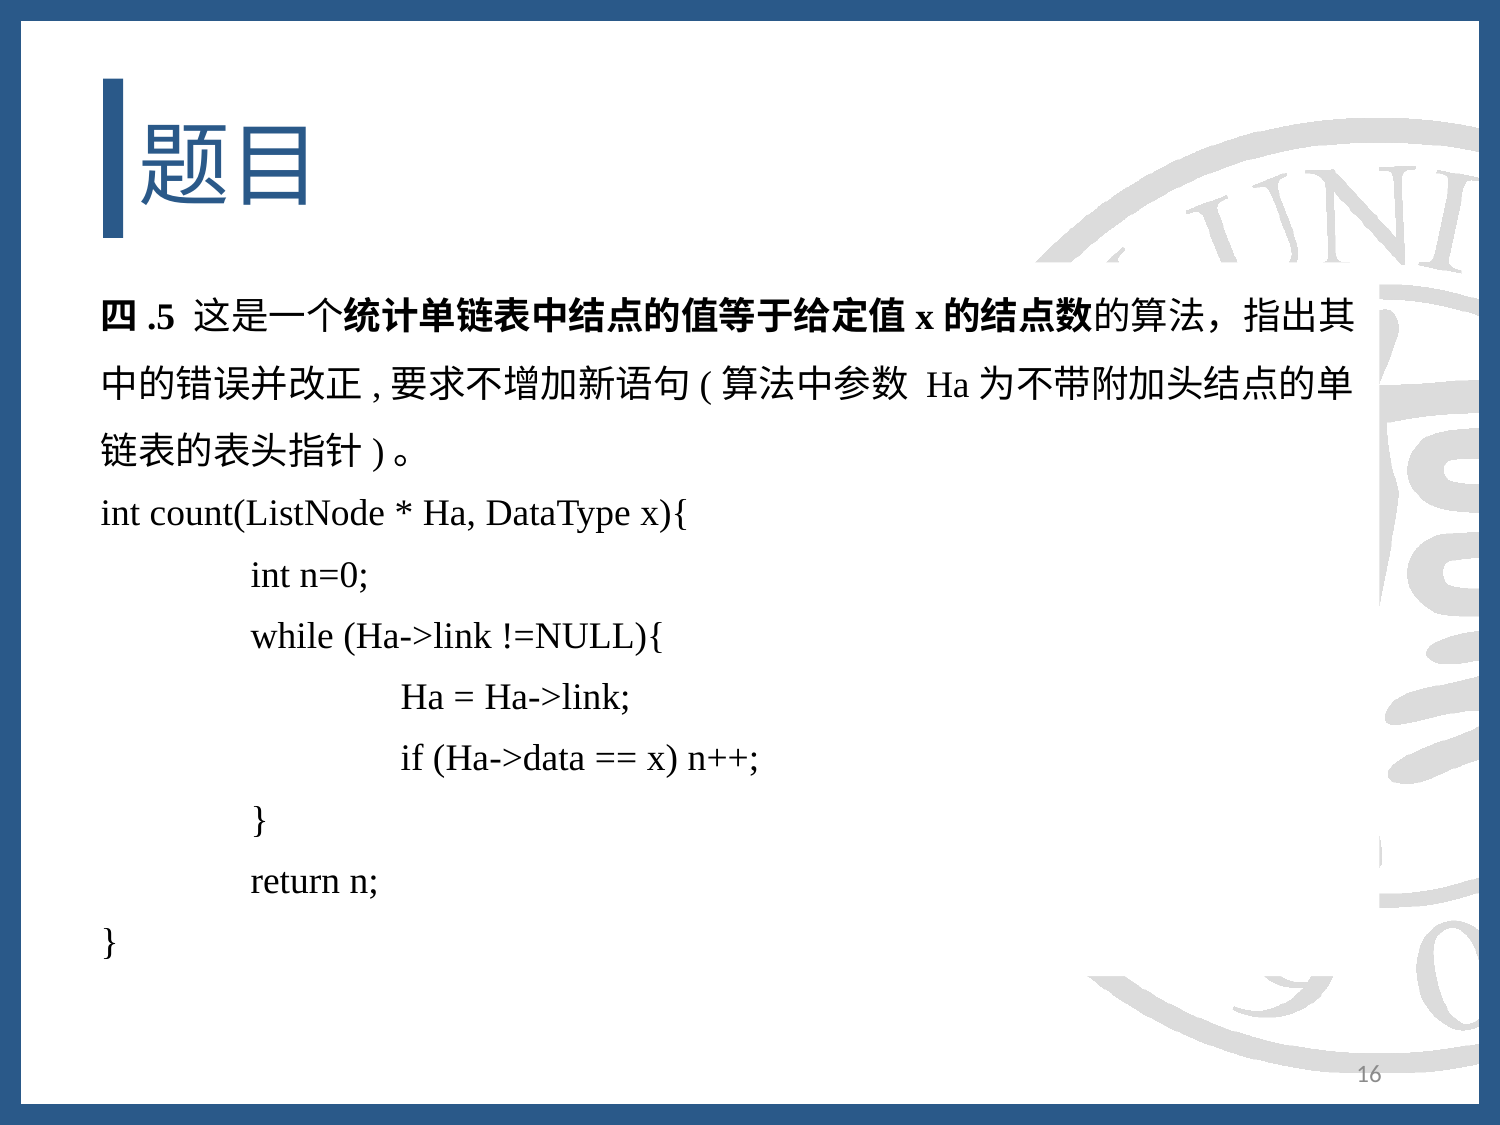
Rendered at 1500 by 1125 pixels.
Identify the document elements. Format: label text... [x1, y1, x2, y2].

list 四.5 这是一个统计单链表中结点的值等于给定值x的结点数的算法，指出其中的错误并改正,要求不增加新语句(算法中参数 Ha为不带附加头结点的单链表的表头指针)。 int count(ListNode * Ha, DataType x){ int n=0; while (Ha->link !=NULL){ Ha = Ha->link; if (Ha->data == x) n++; } return n; } [85, 262, 1380, 977]
title 题目 [123, 59, 1397, 278]
slide_number 16 [1059, 1042, 1397, 1103]
